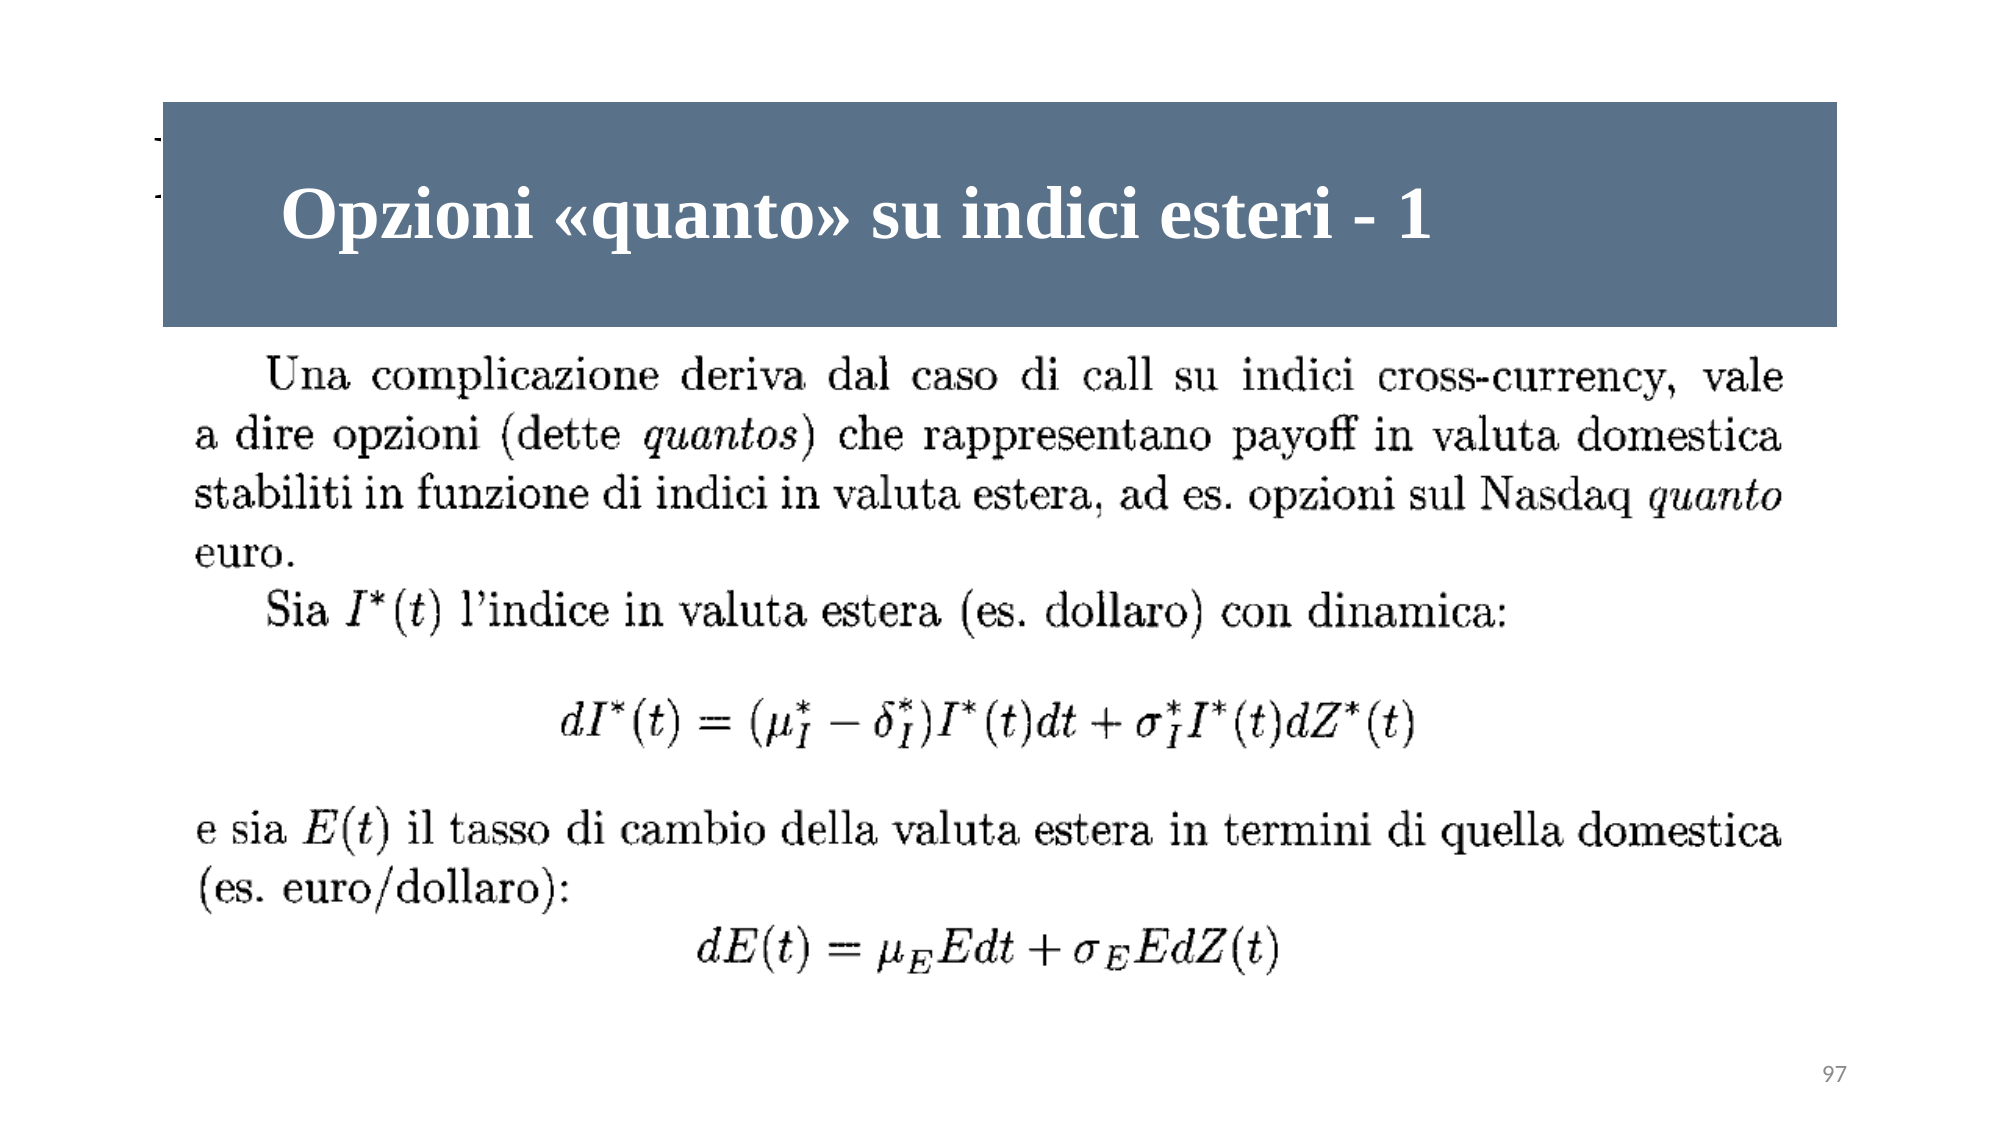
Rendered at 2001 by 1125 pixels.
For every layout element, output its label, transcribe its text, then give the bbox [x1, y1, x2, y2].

picture [41, 340, 1991, 991]
text_box Opzioni «quanto» su indici esteri - 1 [161, 100, 1838, 328]
title Processi Stocastici [137, 59, 1863, 278]
slide_number 97 [1412, 1042, 1863, 1103]
